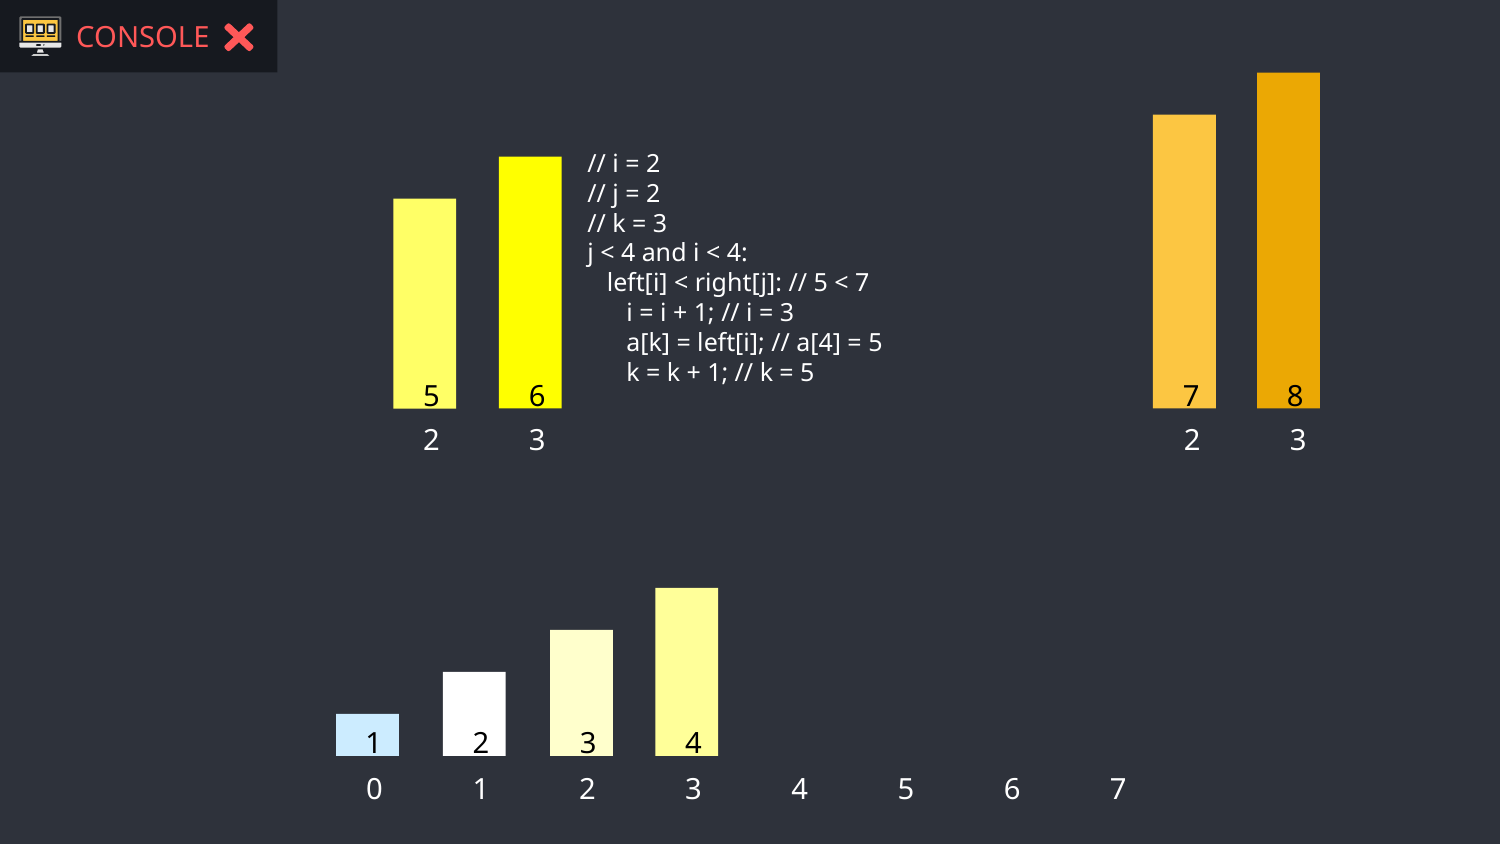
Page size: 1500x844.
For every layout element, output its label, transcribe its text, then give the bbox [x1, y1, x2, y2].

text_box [498, 156, 562, 409]
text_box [442, 671, 507, 756]
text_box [1152, 114, 1217, 409]
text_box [549, 629, 614, 757]
text_box 2 [408, 417, 442, 464]
text_box 2 [1168, 418, 1202, 464]
text_box 4 [776, 762, 810, 813]
text_box 5 [882, 762, 916, 813]
text_box 7 [1095, 762, 1128, 813]
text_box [1256, 72, 1321, 409]
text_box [335, 713, 400, 757]
text_box 0 [351, 764, 385, 813]
text_box 3 [670, 764, 704, 813]
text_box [655, 587, 719, 757]
text_box // i = 2 // j = 2 // k = 3 j < 4 and i < 4: left[i] < right[j]: // 5 < 7 i = i + 1; // i = 3 a[k] = left[i]; // a[4] = 5 k = k + 1; // k = 5 [571, 145, 945, 389]
text_box 2 [564, 764, 598, 813]
text_box 3 [514, 418, 548, 464]
text_box 3 [1275, 418, 1308, 464]
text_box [0, 0, 278, 73]
text_box 1 [457, 764, 491, 813]
text_box 6 [988, 762, 1022, 813]
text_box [392, 198, 457, 409]
